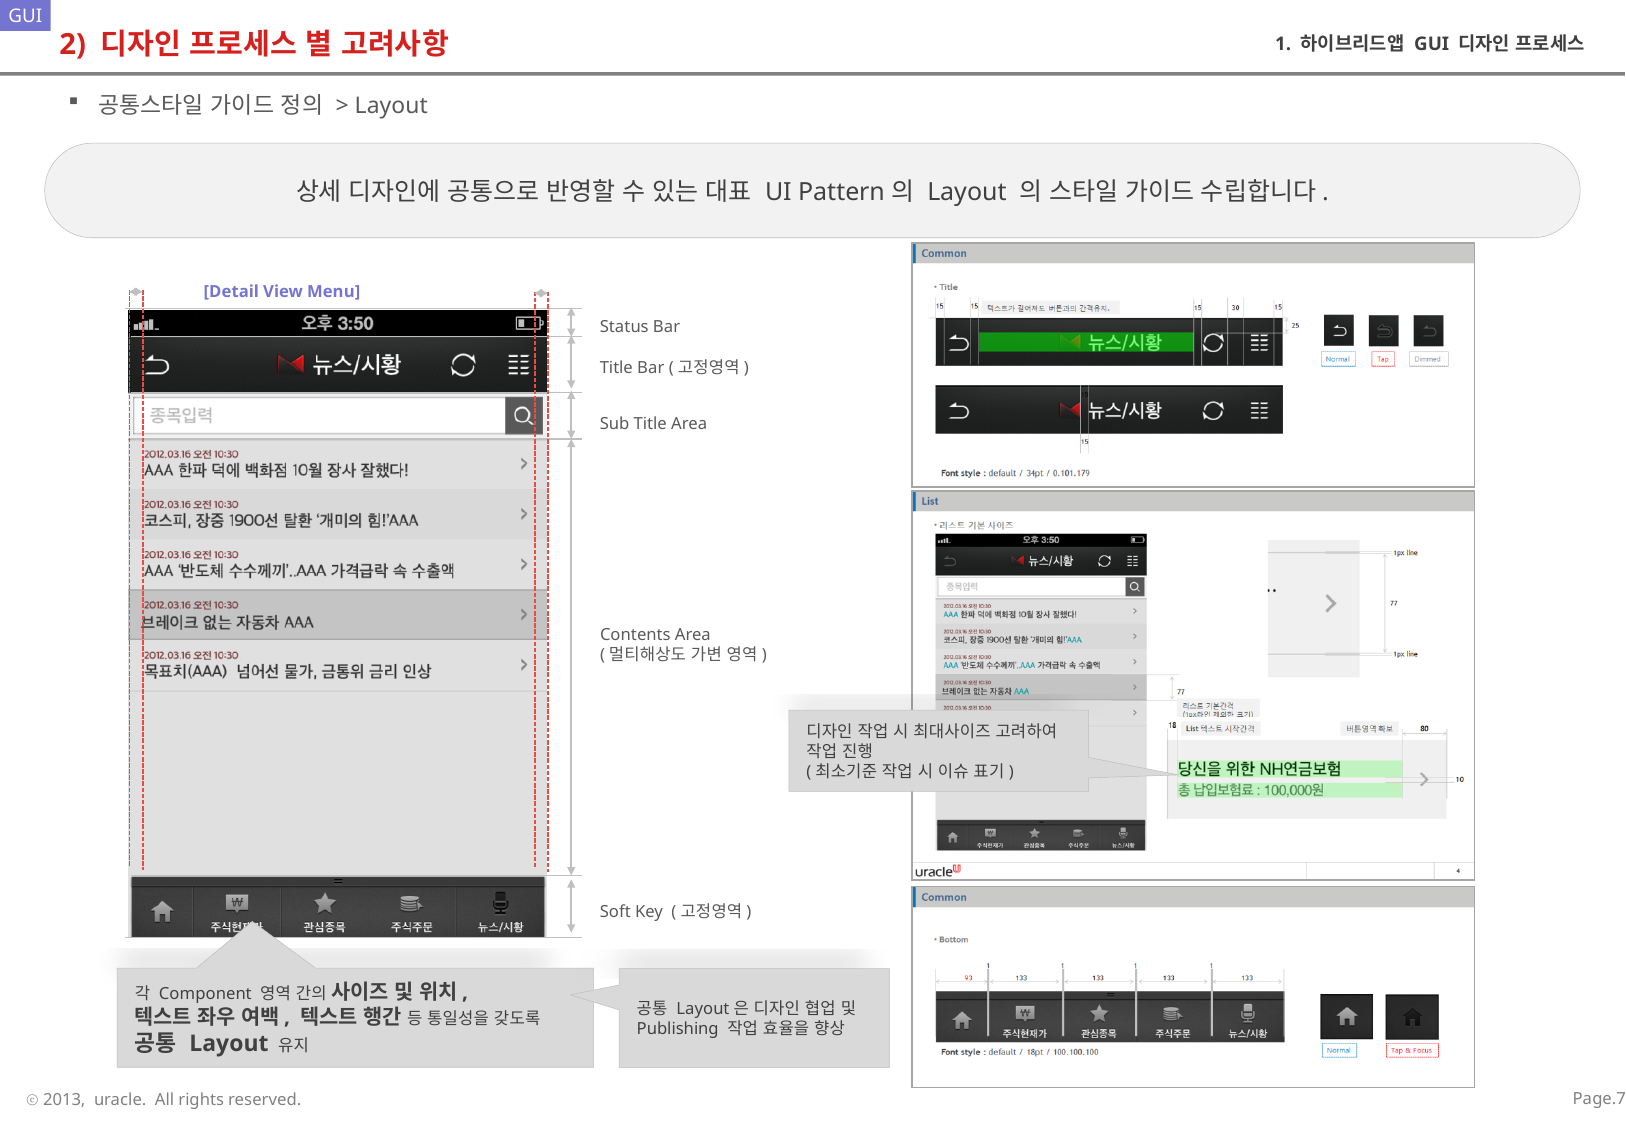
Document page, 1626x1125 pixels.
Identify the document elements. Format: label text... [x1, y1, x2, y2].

list 1. 하이브리드앱 GUI 디자인 프로세스 [1032, 23, 1600, 66]
picture [536, 337, 547, 392]
list 공통스타일 가이드 정의 > Layout [53, 83, 1463, 126]
picture [536, 393, 547, 438]
picture [130, 310, 142, 336]
picture [144, 310, 534, 336]
text_box 디자인 작업 시 최대사이즈 고려하여 작업 진행 (최소기준 작업 시 이슈 표기) [786, 707, 907, 794]
picture [144, 337, 534, 392]
title 2) 디자인 프로세스 별 고려사항 [44, 11, 1595, 74]
picture [144, 393, 534, 438]
picture [912, 243, 1475, 487]
text_box [Detail View Menu] [188, 273, 488, 306]
picture [128, 310, 547, 937]
picture [912, 491, 1475, 880]
text_box Sub Title Area [599, 402, 766, 433]
text_box Soft Key (고정영역) [599, 890, 807, 921]
picture [130, 393, 142, 438]
picture [912, 887, 1475, 1088]
picture [130, 337, 142, 392]
text_box Contents Area (멀티해상도 가변 영역) [600, 623, 829, 664]
text_box 각 Component 영역 간의 사이즈 및 위치, 텍스트 좌우 여백, 텍스트 행간 등 통일성을 갖도록 공통 Layout 유지 [114, 947, 596, 1070]
text_box Status Bar [599, 306, 766, 337]
text_box 공통 Layout은 디자인 협업 및 Publishing 작업 효율을 향상 [568, 966, 892, 1070]
picture [536, 310, 547, 336]
list 상세 디자인에 공통으로 반영할 수 있는 대표 UI Pattern의 Layout 의 스타일 가이드 수립합니다. [77, 154, 1548, 226]
text_box Title Bar (고정영역) [599, 347, 766, 378]
